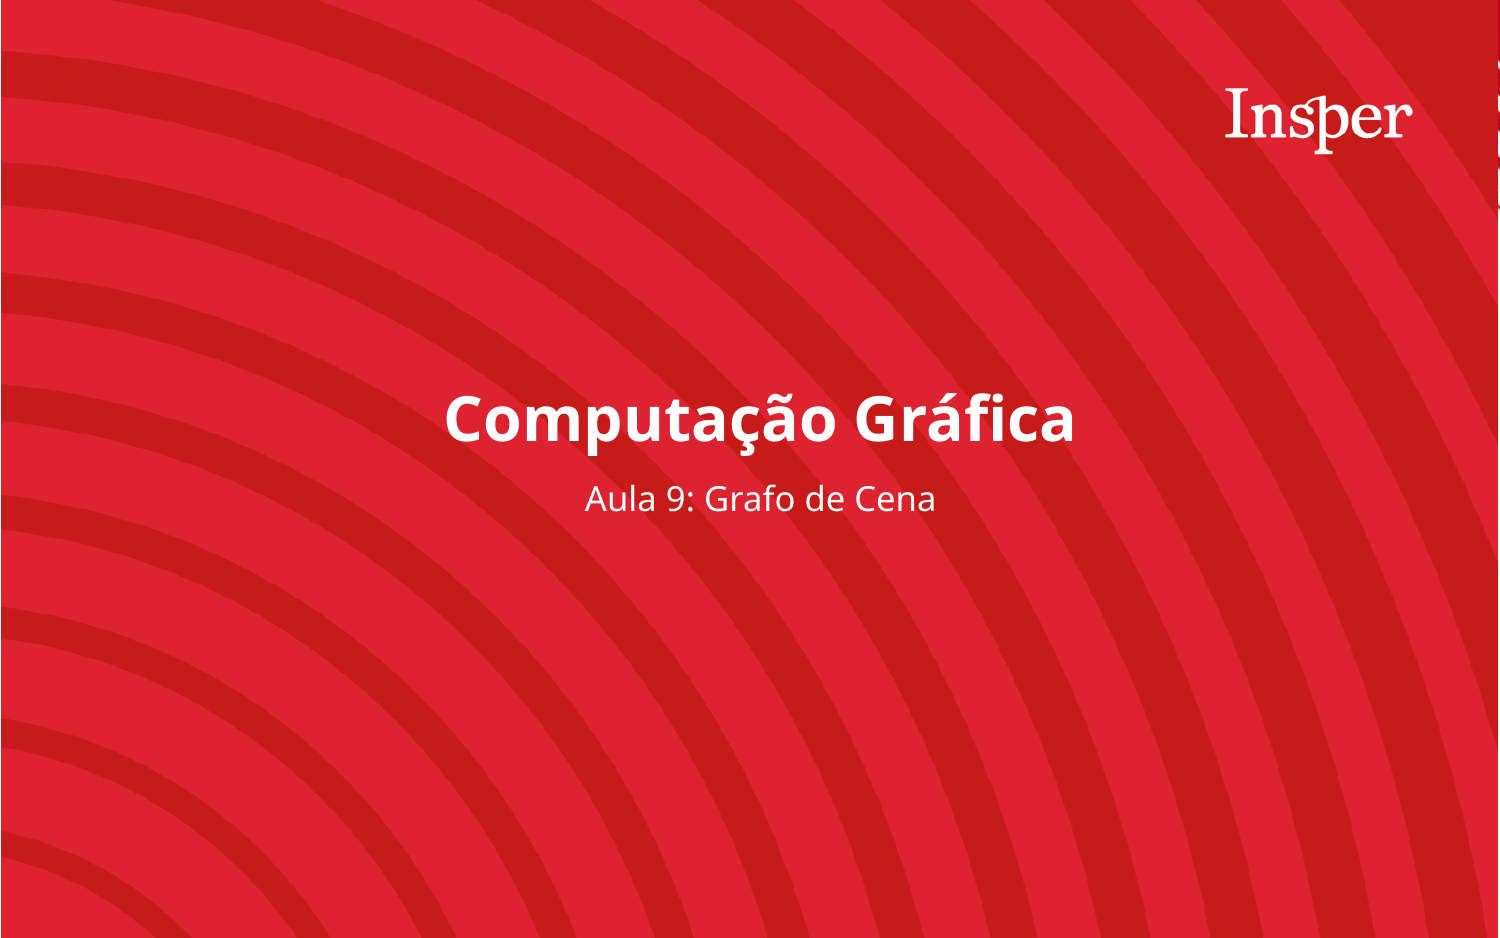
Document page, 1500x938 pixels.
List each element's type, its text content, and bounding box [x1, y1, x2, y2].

picture [1, 0, 1500, 938]
list Aula 9: Grafo de Cena [158, 468, 1364, 534]
list Computação Gráfica [158, 371, 1364, 468]
